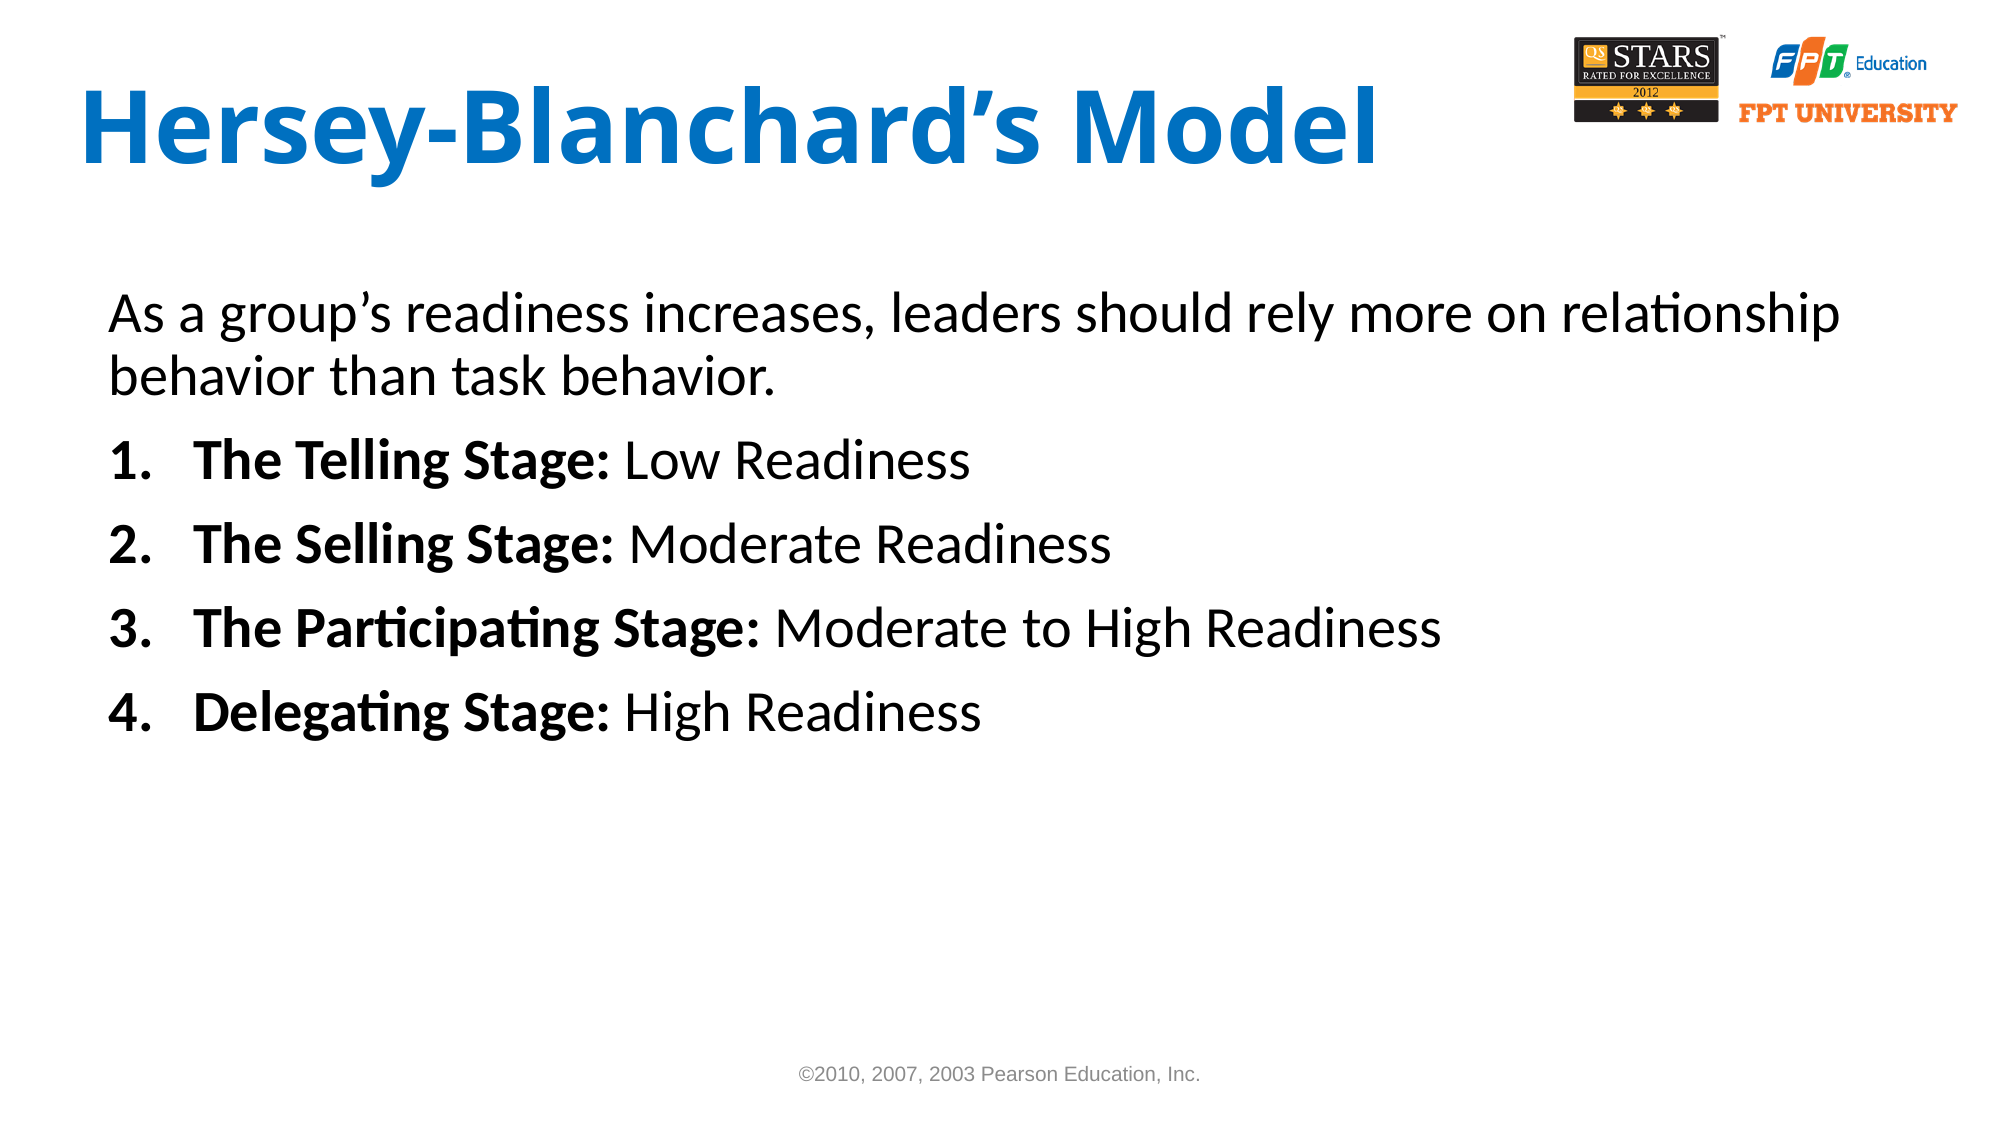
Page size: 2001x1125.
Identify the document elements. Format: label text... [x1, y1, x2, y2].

title Hersey-Blanchard’s Model [62, 56, 1413, 207]
footer ©2010, 2007, 2003 Pearson Education, Inc. [662, 1042, 1338, 1103]
list As a group’s readiness increases, leaders should rely more on relationship behavior than task behavior. The Telling Stage: Low Readiness The Selling Stage: Moderate Readiness The Participating Stage: Moderate to High Readiness Delegating Stage: High Readiness [93, 275, 2000, 1000]
picture [1565, 18, 1965, 138]
